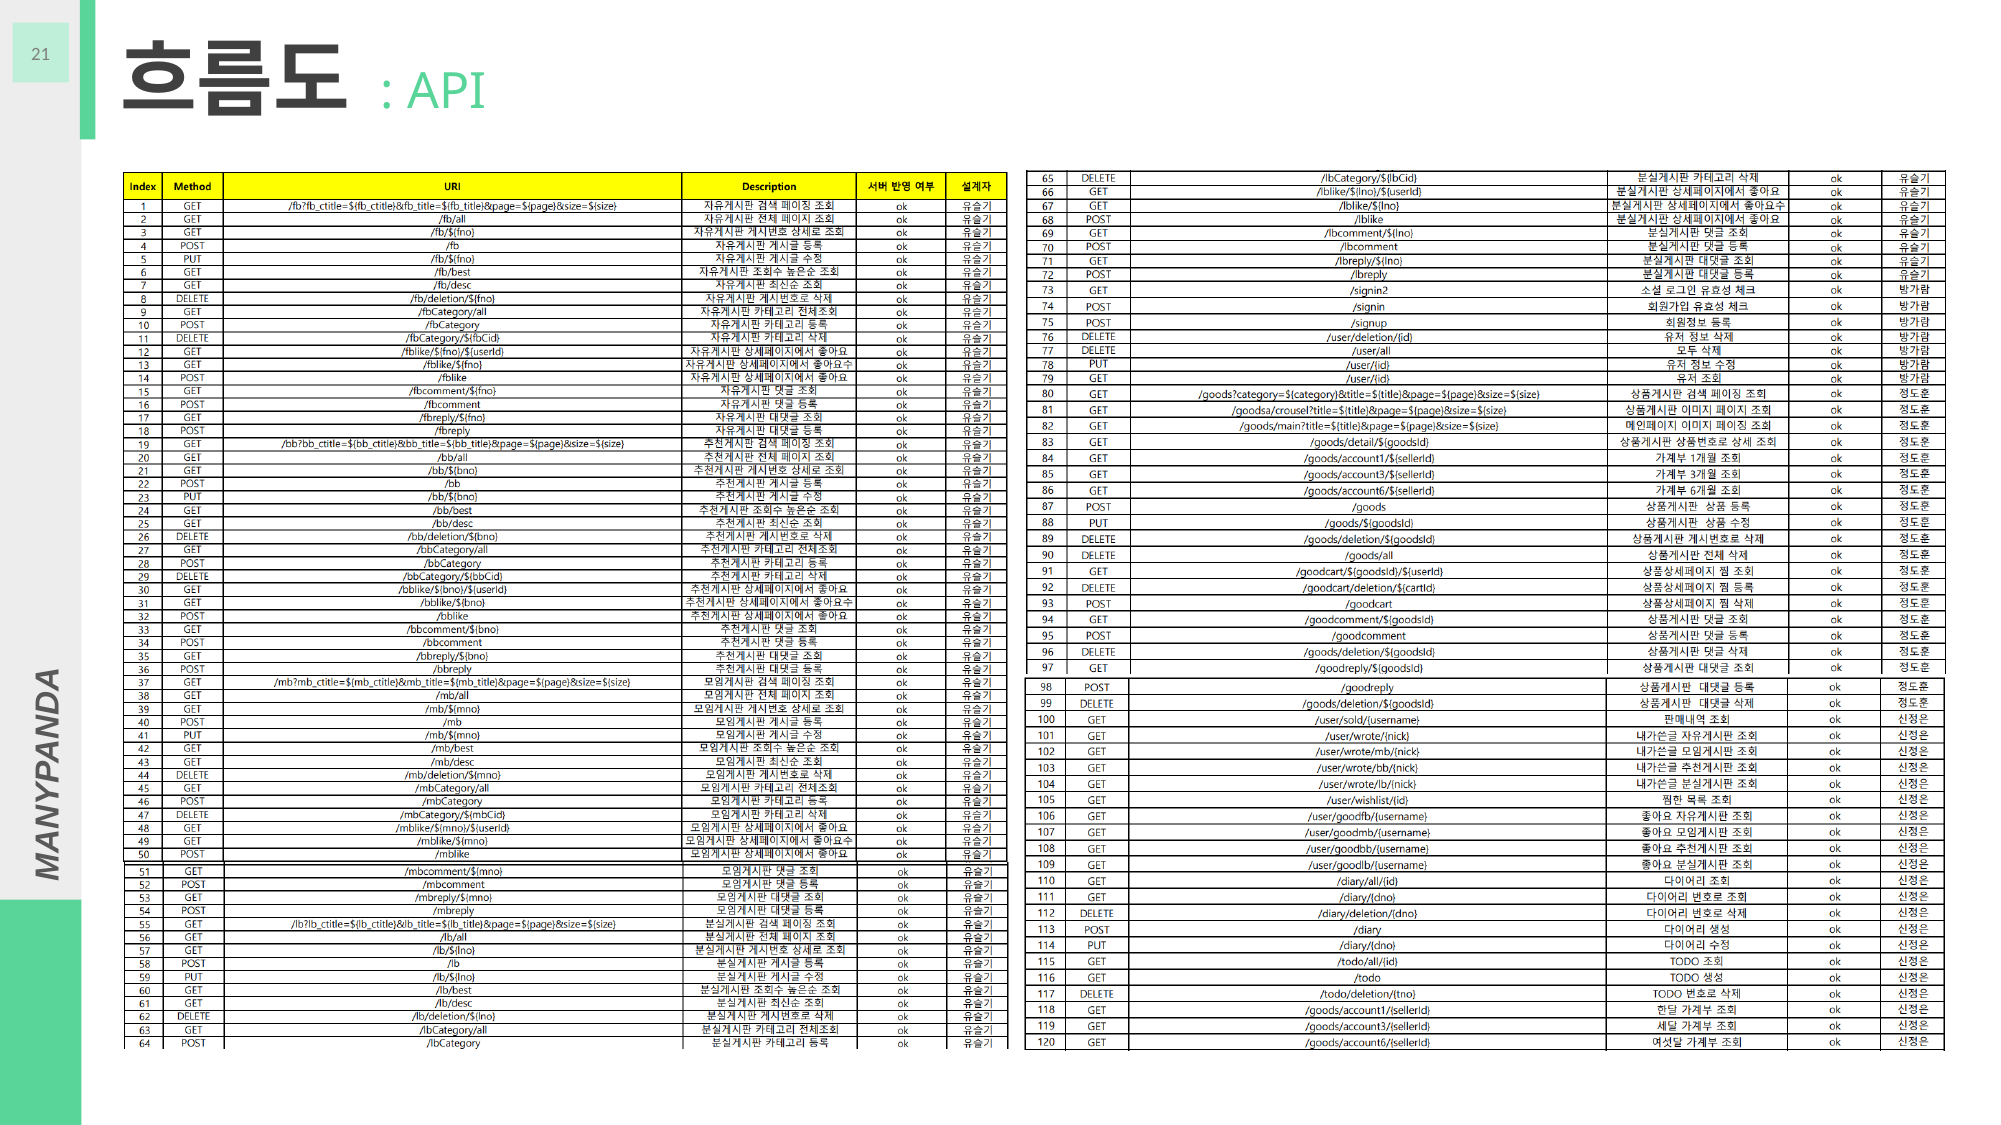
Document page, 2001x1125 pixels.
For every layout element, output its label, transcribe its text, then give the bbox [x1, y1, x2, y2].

text_box : API [365, 50, 793, 126]
slide_number 21 [12, 22, 69, 83]
picture [117, 168, 1958, 1053]
text_box [79, 0, 96, 140]
text_box 흐름도 [105, 10, 469, 142]
